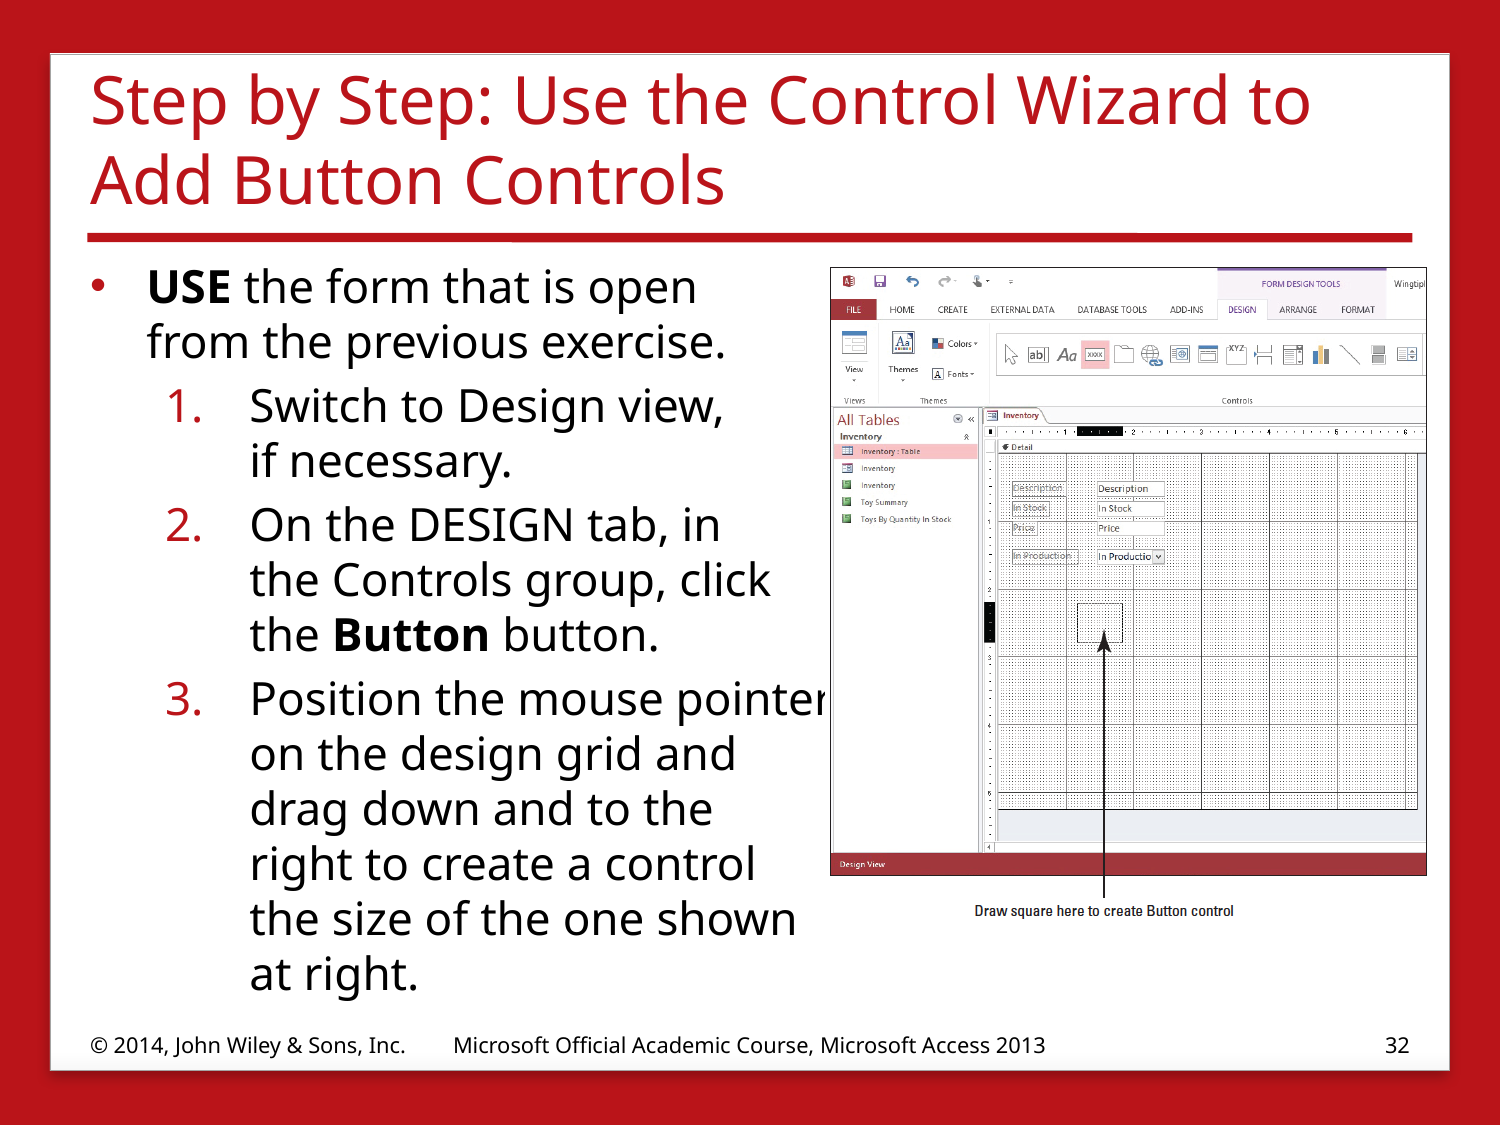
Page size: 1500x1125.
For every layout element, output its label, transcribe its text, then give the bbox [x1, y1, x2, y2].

list USE the form that is open from the previous exercise. Switch to Design view, if necessary. On the DESIGN tab, in the Controls group, click the Button button. Position the mouse pointer on the design grid and drag down and to the right to create a control the size of the one shown at right. [75, 249, 1425, 1063]
slide_number © 2014, John Wiley & Sons, Inc. [74, 1024, 426, 1103]
footer Microsoft Official Academic Course, Microsoft Access 2013 [431, 1024, 1069, 1103]
picture [824, 262, 1433, 927]
title Step by Step: Use the Control Wizard to Add Button Controls [74, 74, 1426, 226]
slide_number 32 [1074, 1024, 1426, 1103]
